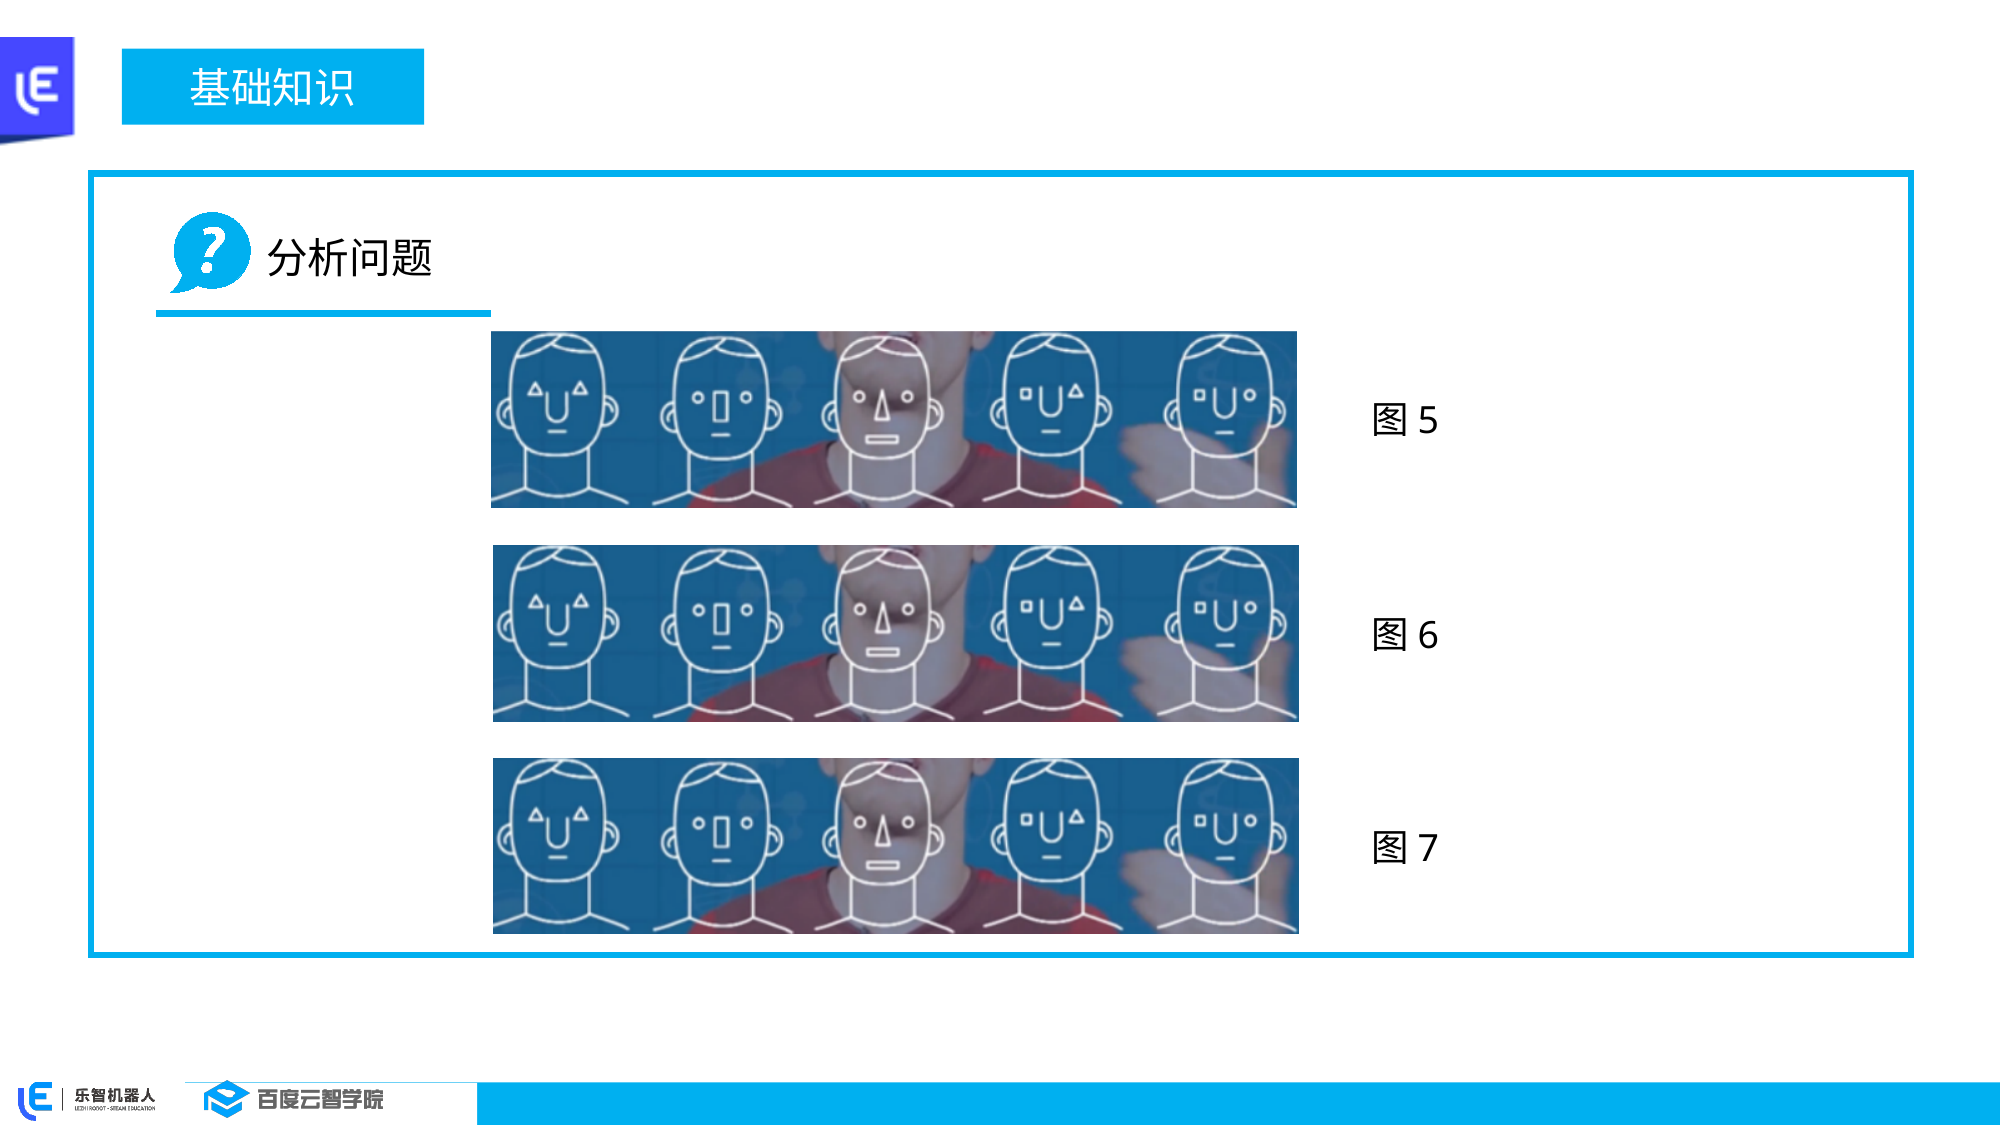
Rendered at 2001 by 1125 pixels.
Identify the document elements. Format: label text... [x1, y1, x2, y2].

text_box 图6 [1356, 603, 1468, 663]
picture [493, 545, 1299, 722]
picture [491, 330, 1297, 508]
picture [0, 37, 115, 150]
picture [204, 1080, 383, 1118]
picture [493, 758, 1299, 934]
picture [18, 1082, 155, 1121]
text_box [184, 1082, 478, 1125]
text_box 基础知识 [121, 48, 425, 126]
text_box 图5 [1356, 388, 1468, 449]
text_box 图7 [1356, 816, 1468, 877]
text_box [383, 1081, 2000, 1125]
text_box [90, 172, 1912, 956]
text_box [155, 212, 492, 314]
